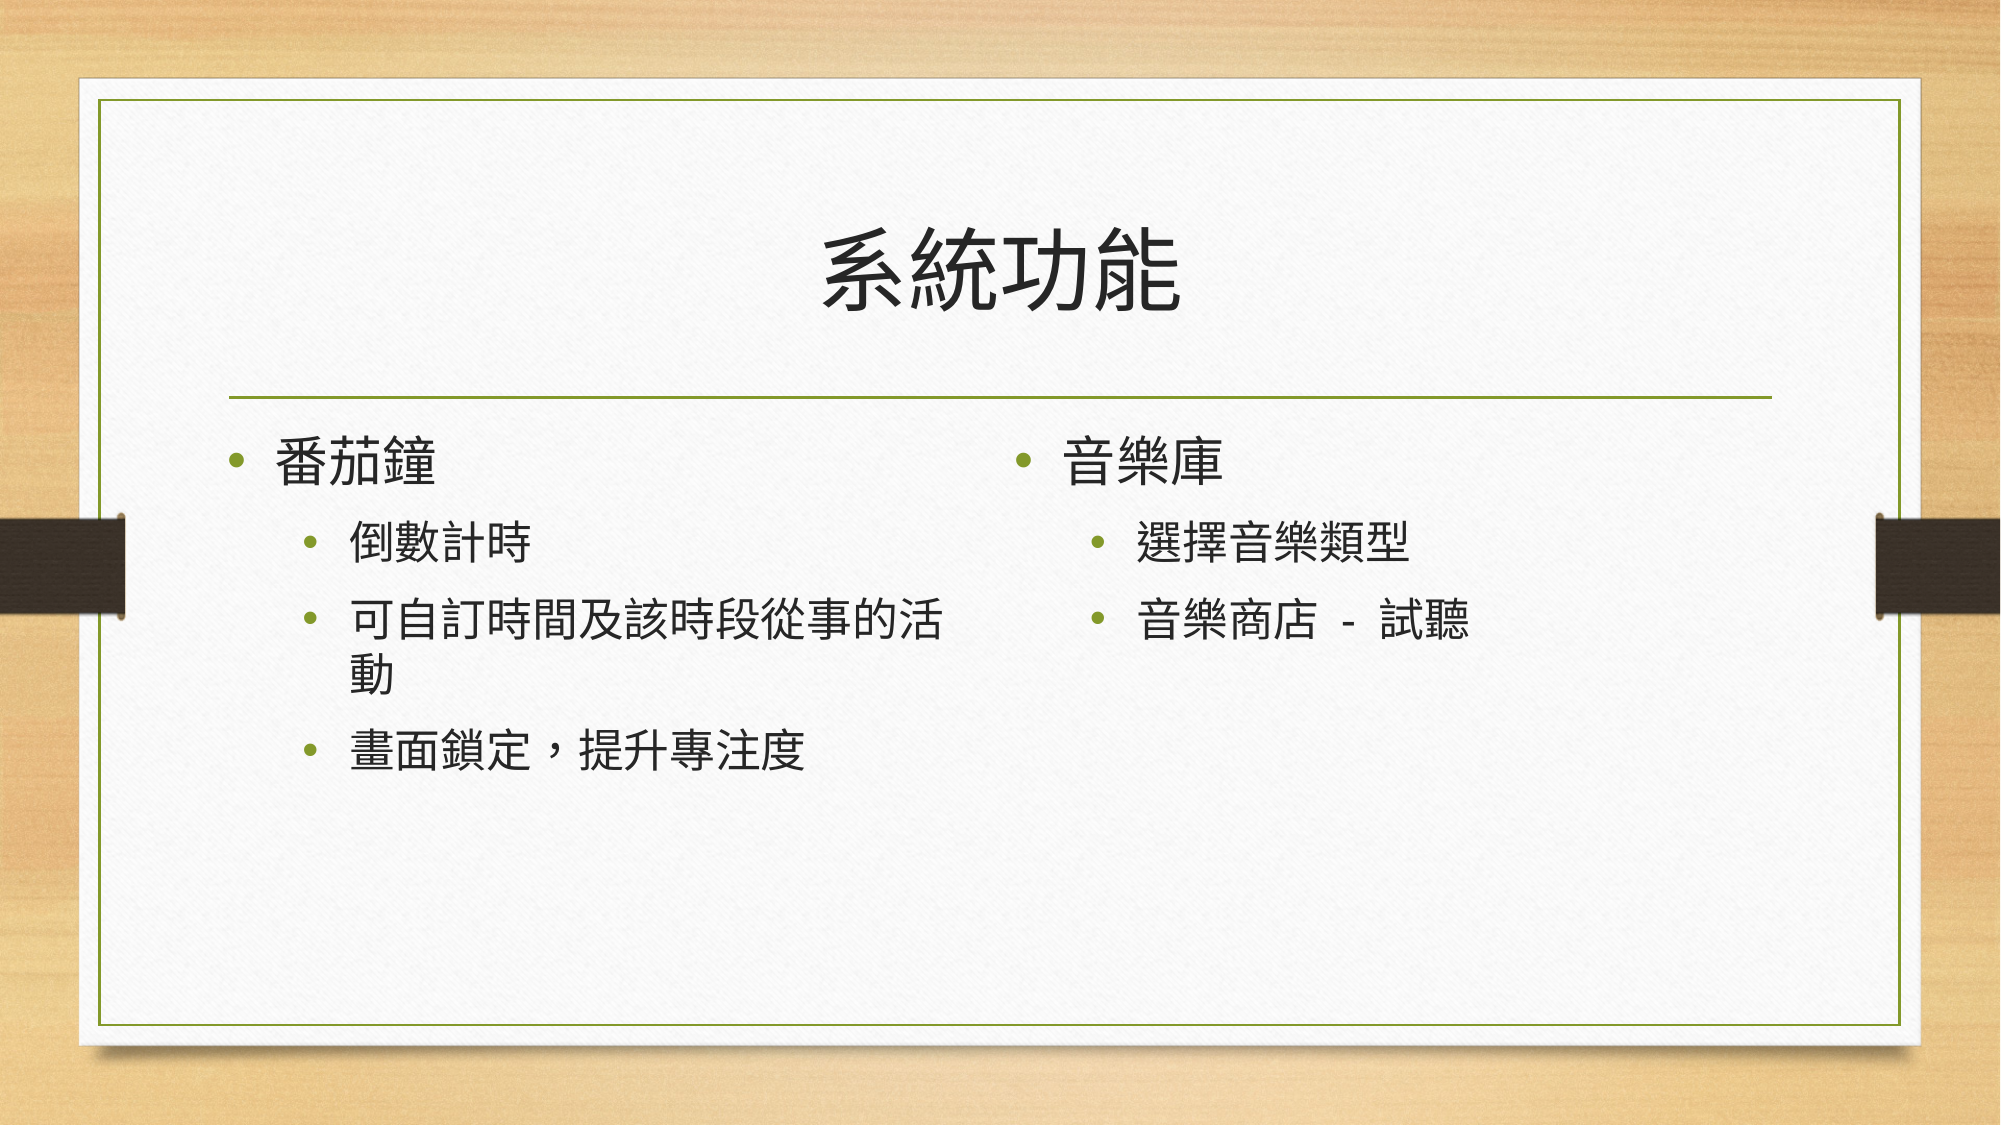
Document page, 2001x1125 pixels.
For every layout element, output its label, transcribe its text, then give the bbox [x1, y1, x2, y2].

list 番茄鐘 倒數計時 可自訂時間及該時段從事的活動 畫面鎖定，提升專注度 [212, 419, 999, 964]
picture [0, 0, 2001, 1125]
title 系統功能 [212, 161, 1788, 375]
text_box 音樂庫 選擇音樂類型 音樂商店 - 試聽 [999, 419, 1788, 964]
